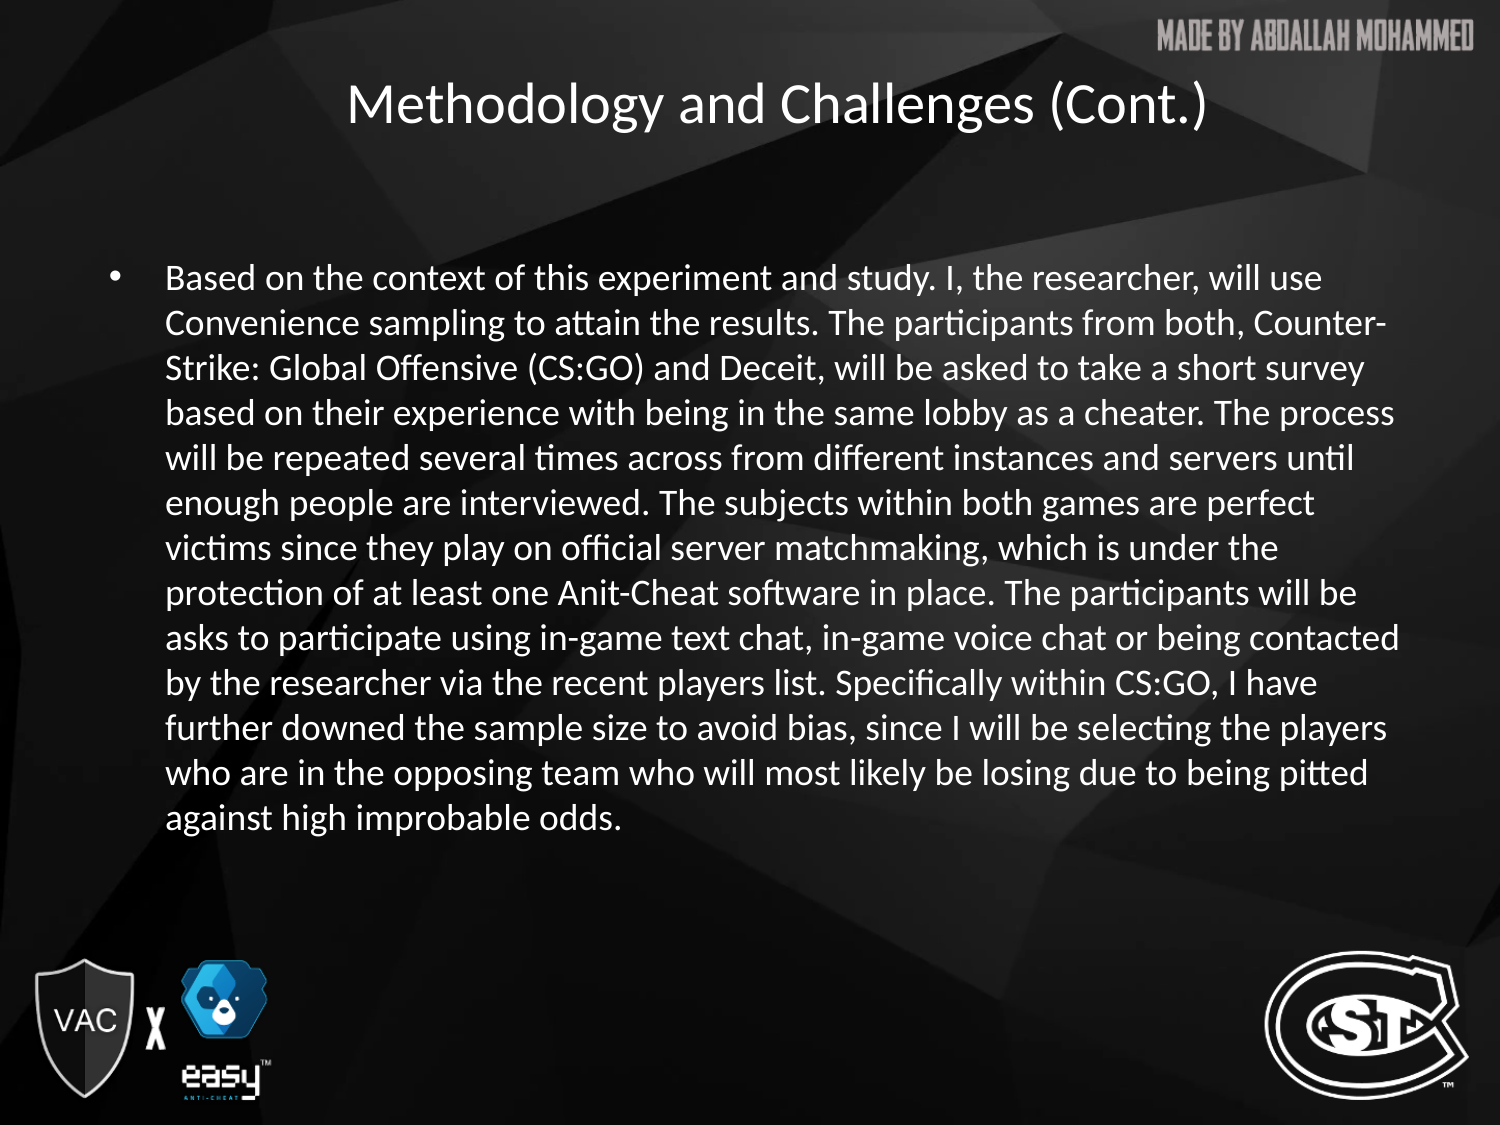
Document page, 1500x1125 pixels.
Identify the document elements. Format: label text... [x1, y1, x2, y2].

picture [0, 0, 1500, 1125]
title Methodology and Challenges (Cont.) [75, 5, 1425, 194]
list Based on the context of this experiment and study. I, the researcher, will use Convenience sampling to attain the results. The participants from both, Counter-Strike: Global Offensive (CS:GO) and Deceit, will be asked to take a short survey based on their experience with being in the same lobby as a cheater. The process will be repeated several times across from different instances and servers until enough people are interviewed. The subjects within both games are perfect victims since they play on official server matchmaking, which is under the protection of at least one Anit-Cheat software in place. The participants will be asks to participate using in-game text chat, in-game voice chat or being contacted by the researcher via the recent players list. Specifically within CS:GO, I have further downed the sample size to avoid bias, since I will be selecting the players who are in the opposing team who will most likely be losing due to being pitted against high improbable odds. [75, 245, 1425, 858]
